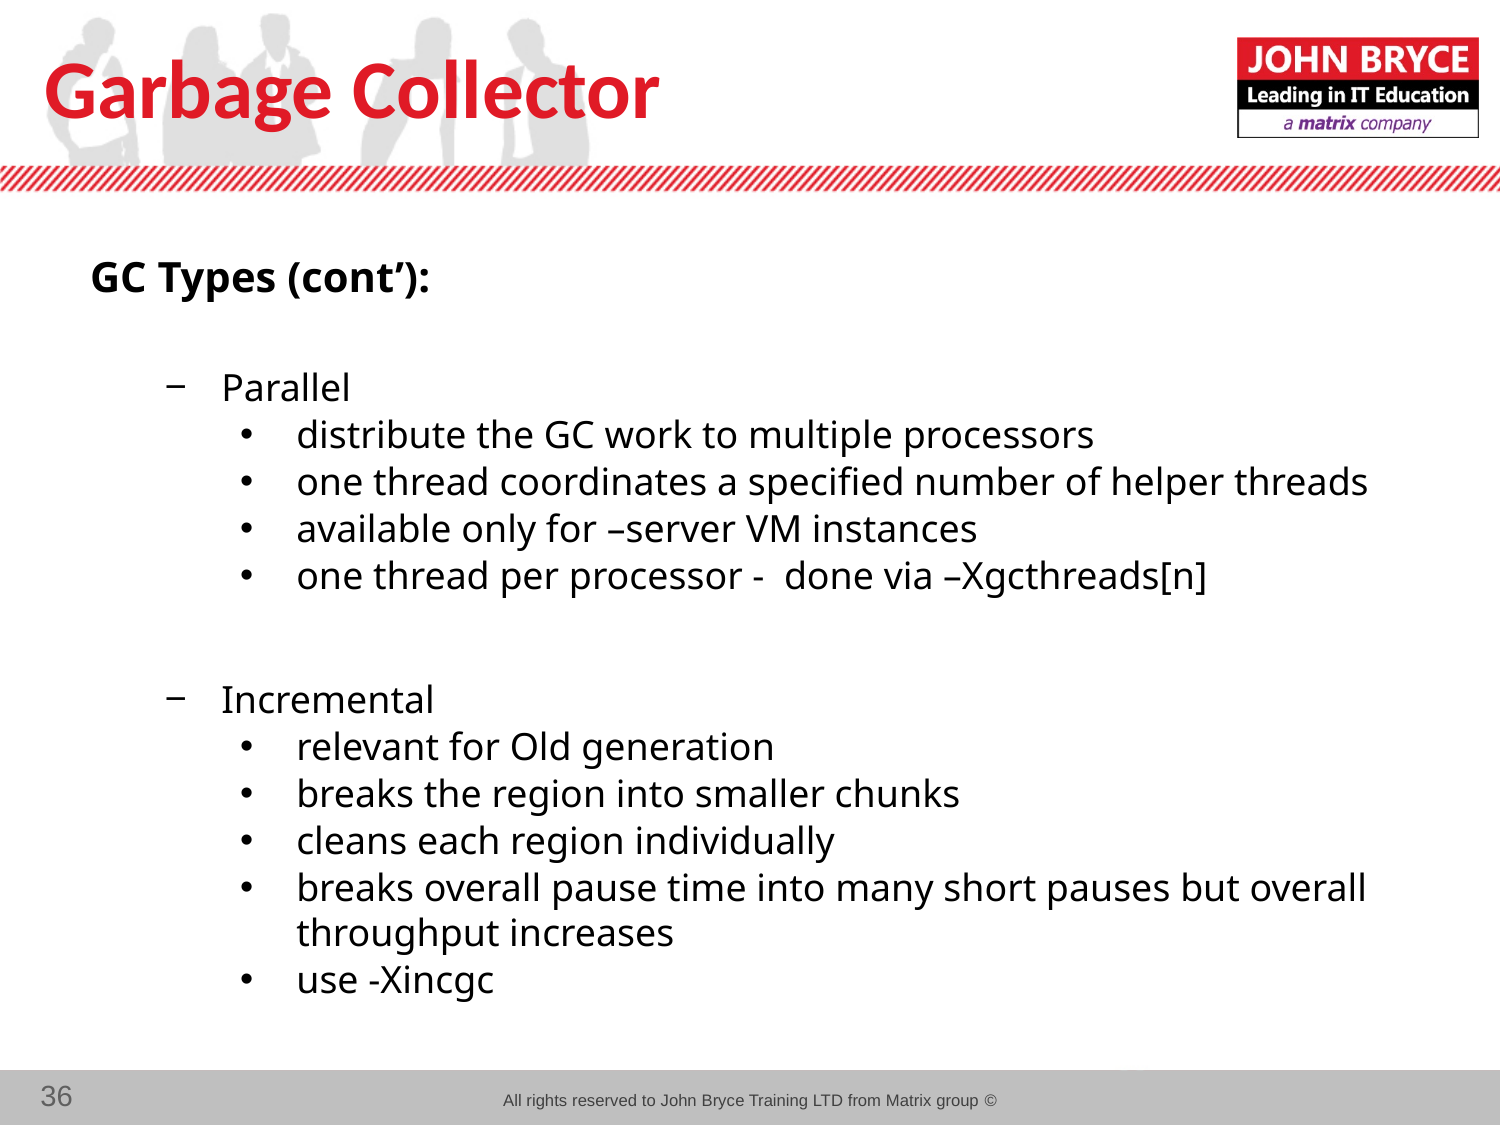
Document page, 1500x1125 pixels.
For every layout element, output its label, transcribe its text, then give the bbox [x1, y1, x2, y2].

picture [0, 0, 1500, 1070]
list GC Types (cont’): Parallel distribute the GC work to multiple processors one thread coordinates a specified number of helper threads available only for –server VM instances one thread per processor - done via –Xgcthreads[n] Incremental relevant for Old generation breaks the region into smaller chunks cleans each region individually breaks overall pause time into many short pauses but overall throughput increases use -Xincgc [75, 243, 1425, 1047]
title Garbage Collector [29, 21, 1235, 150]
